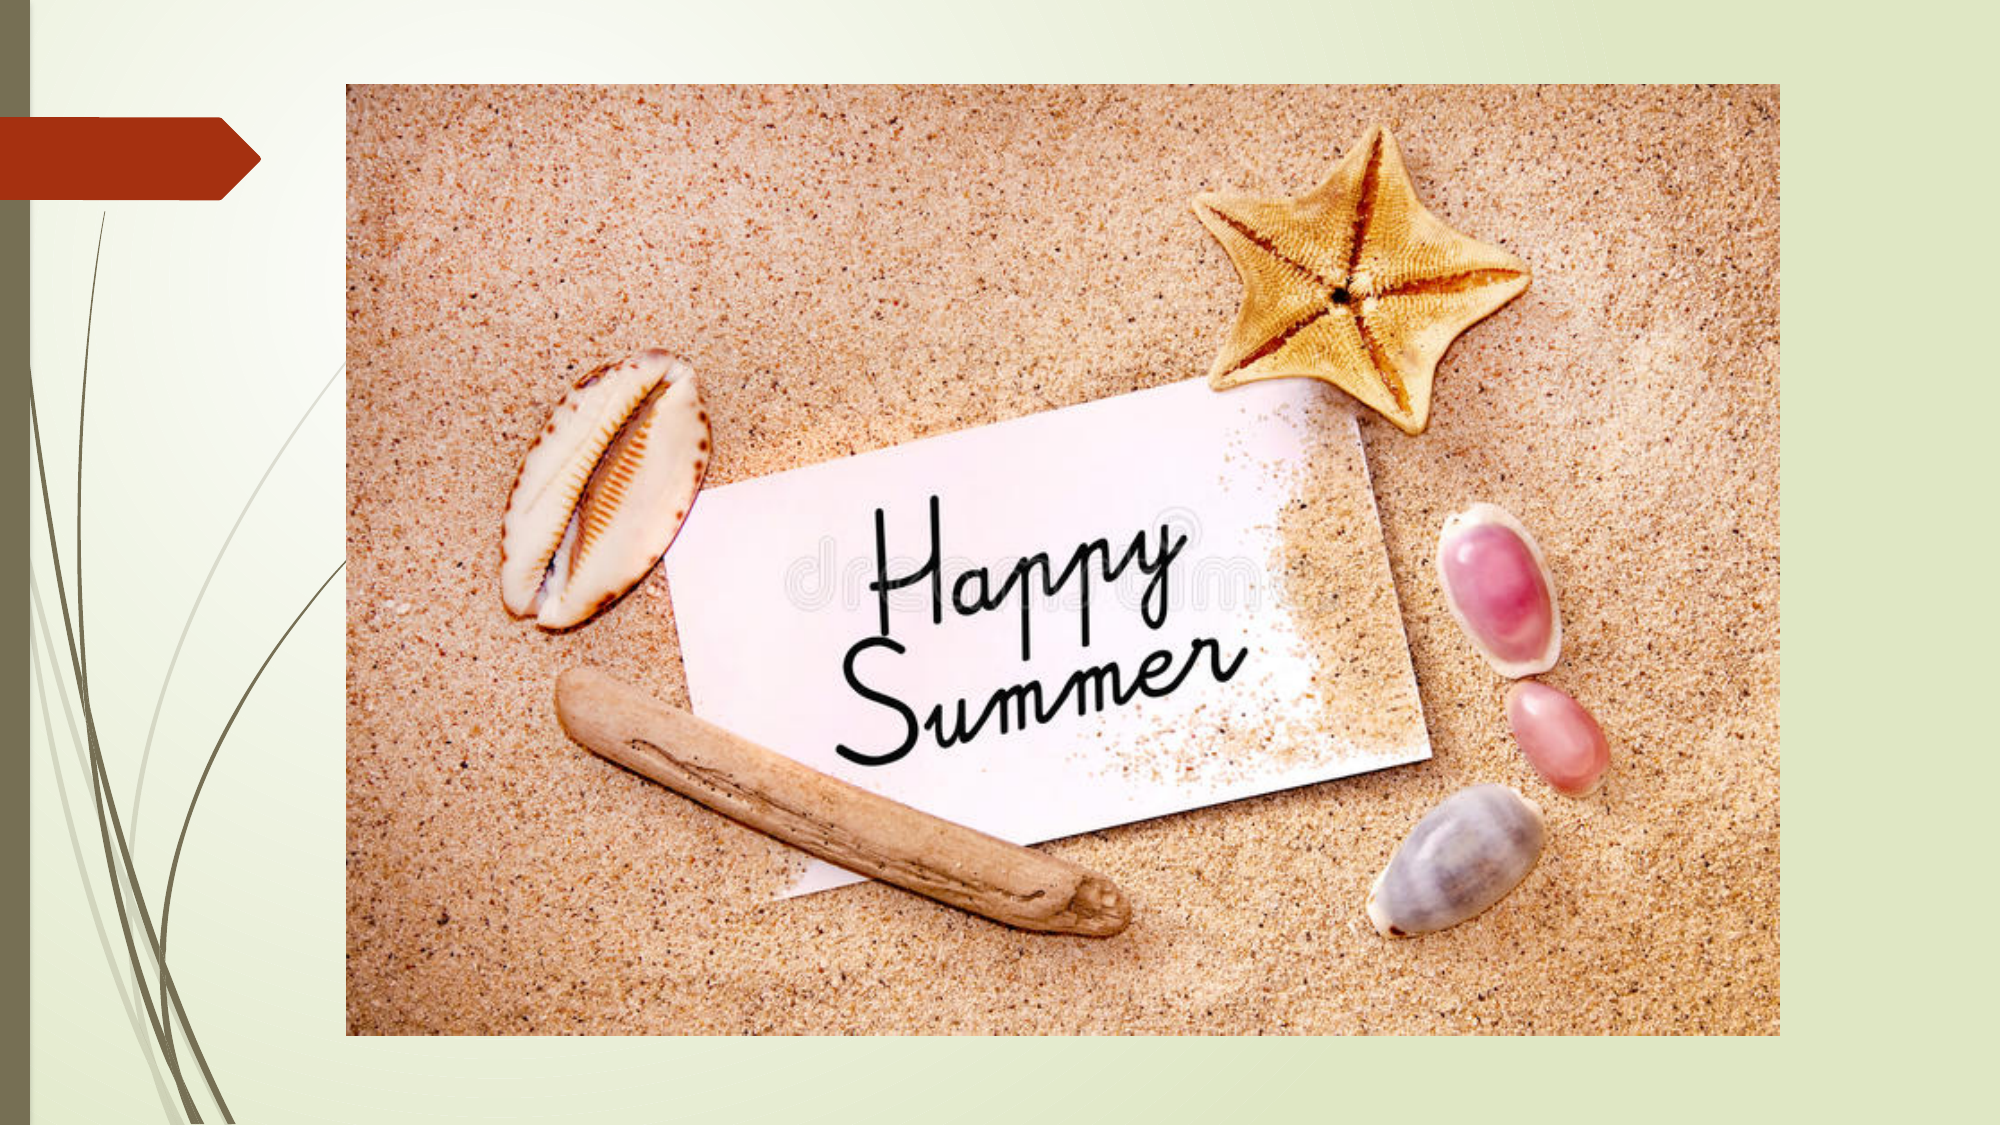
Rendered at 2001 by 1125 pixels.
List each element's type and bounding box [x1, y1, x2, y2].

picture [346, 84, 1781, 1037]
